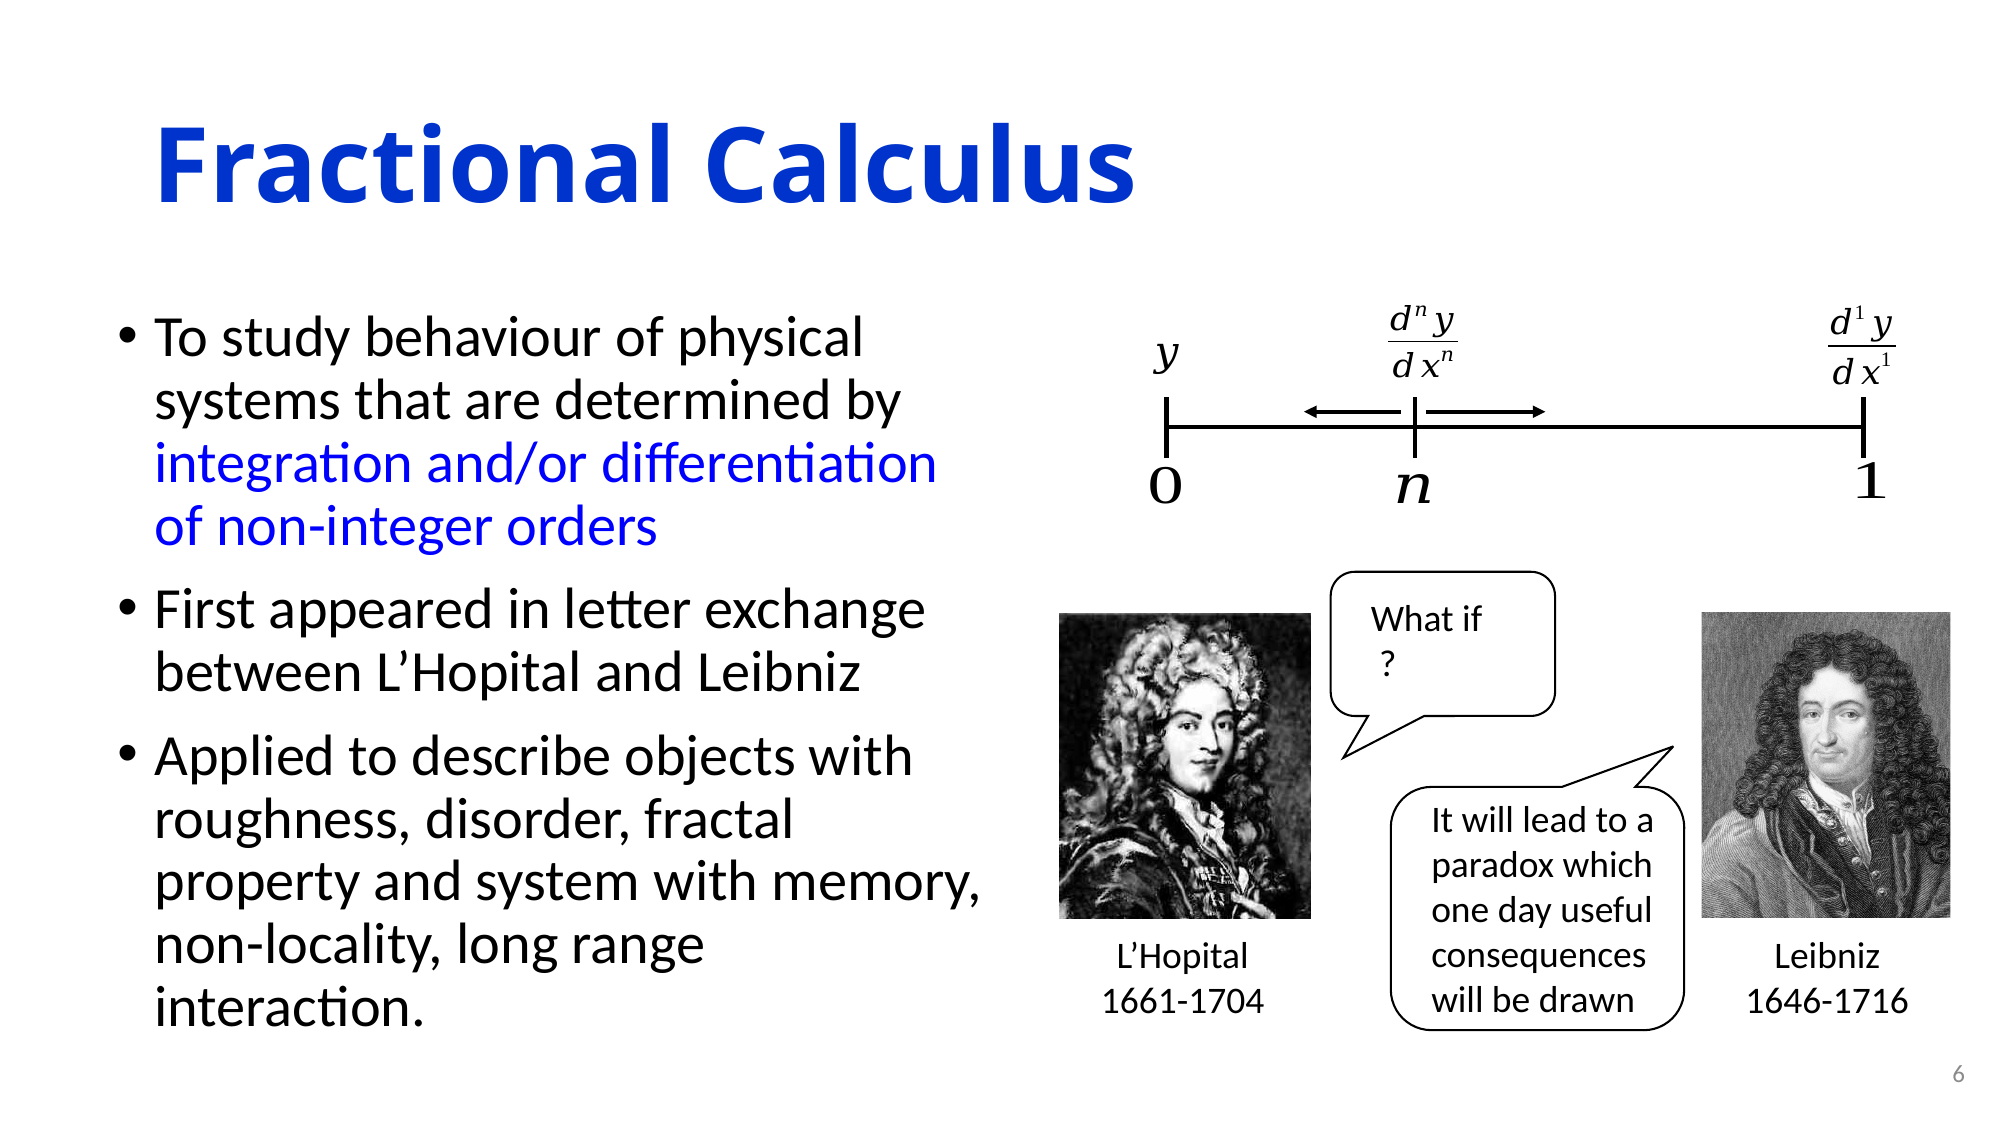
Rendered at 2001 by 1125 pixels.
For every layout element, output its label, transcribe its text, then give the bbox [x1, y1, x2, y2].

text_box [1147, 297, 1897, 517]
text_box L’Hopital 1661-1704 [1081, 924, 1284, 1029]
list To study behaviour of physical systems that are determined by integration and/or differentiation of non-integer orders First appeared in letter exchange between L’Hopital and Leibniz Applied to describe objects with roughness, disorder, fractal property and system with memory, non-locality, long range interaction. [102, 298, 1000, 1071]
text_box Leibniz 1646-1716 [1729, 924, 1926, 1029]
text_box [1390, 786, 1685, 1031]
title Fractional Calculus [137, 59, 1863, 278]
picture [1701, 612, 1951, 918]
picture [1058, 613, 1311, 919]
slide_number 6 [1530, 1042, 1981, 1103]
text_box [1330, 571, 1556, 716]
